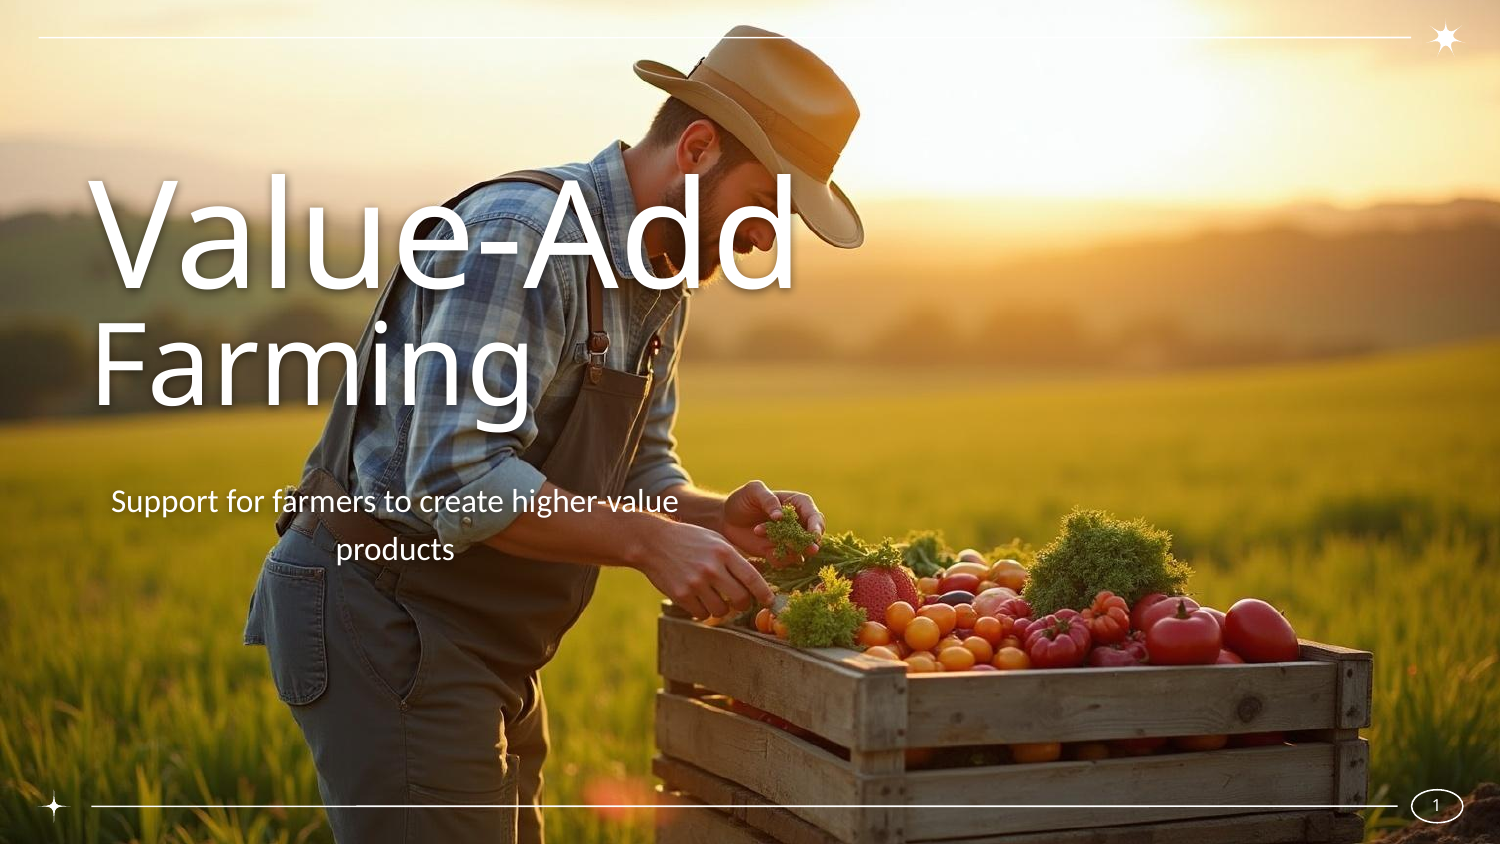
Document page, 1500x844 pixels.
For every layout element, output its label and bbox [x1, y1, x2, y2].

picture [0, 0, 1500, 844]
text_box [37, 17, 1467, 823]
